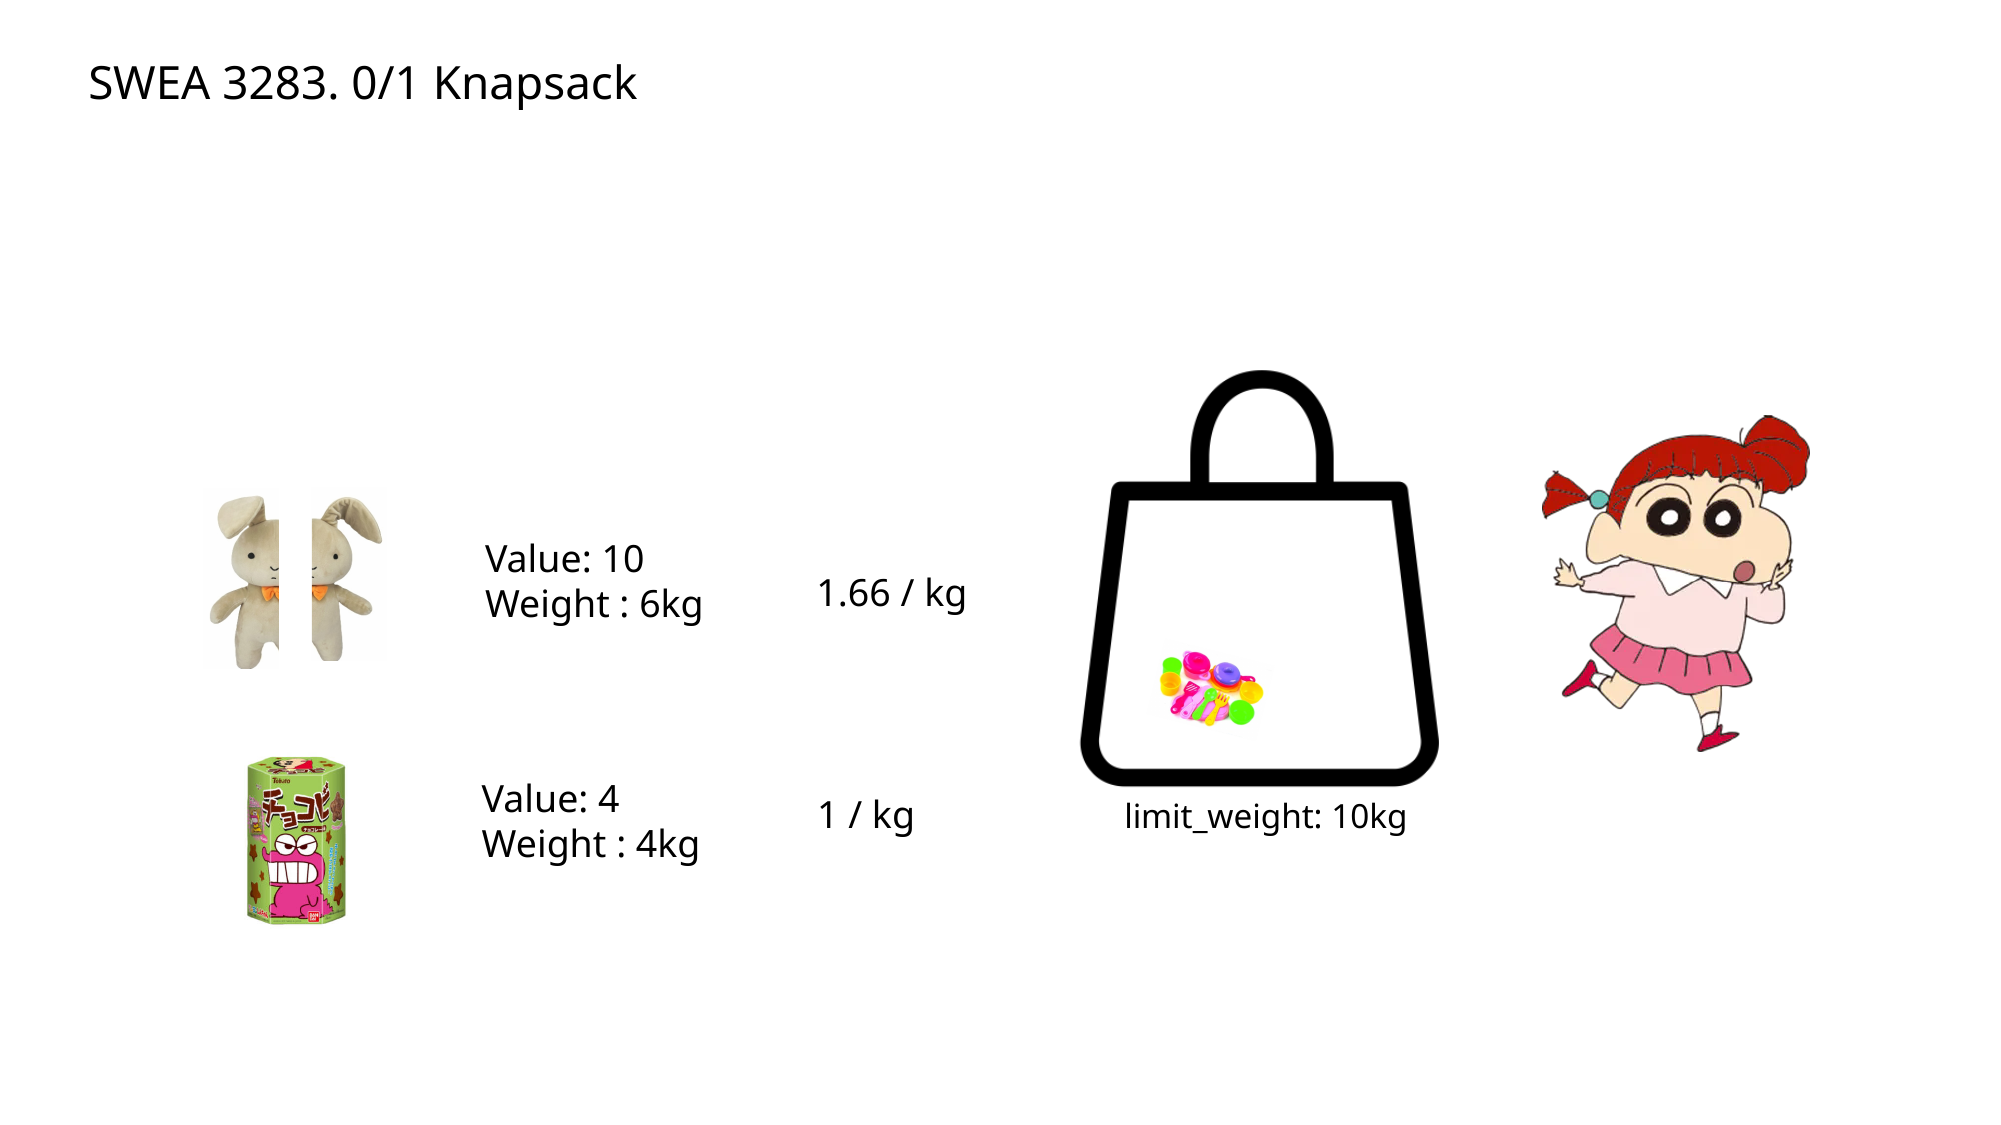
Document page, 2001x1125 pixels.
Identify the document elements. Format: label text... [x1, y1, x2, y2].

picture [241, 748, 350, 929]
text_box 1.66 / kg [801, 561, 1036, 622]
picture [203, 487, 280, 669]
picture [1507, 374, 1844, 790]
text_box Value: 4 Weight : 4kg [466, 767, 732, 873]
text_box limit_weight: 10kg [1109, 788, 1482, 844]
text_box SWEA 3283. 0/1 Knapsack [73, 46, 780, 117]
text_box Value: 10 Weight : 6kg [470, 526, 736, 633]
picture [311, 487, 387, 661]
text_box 1 / kg [802, 783, 1037, 844]
picture [1058, 361, 1449, 804]
